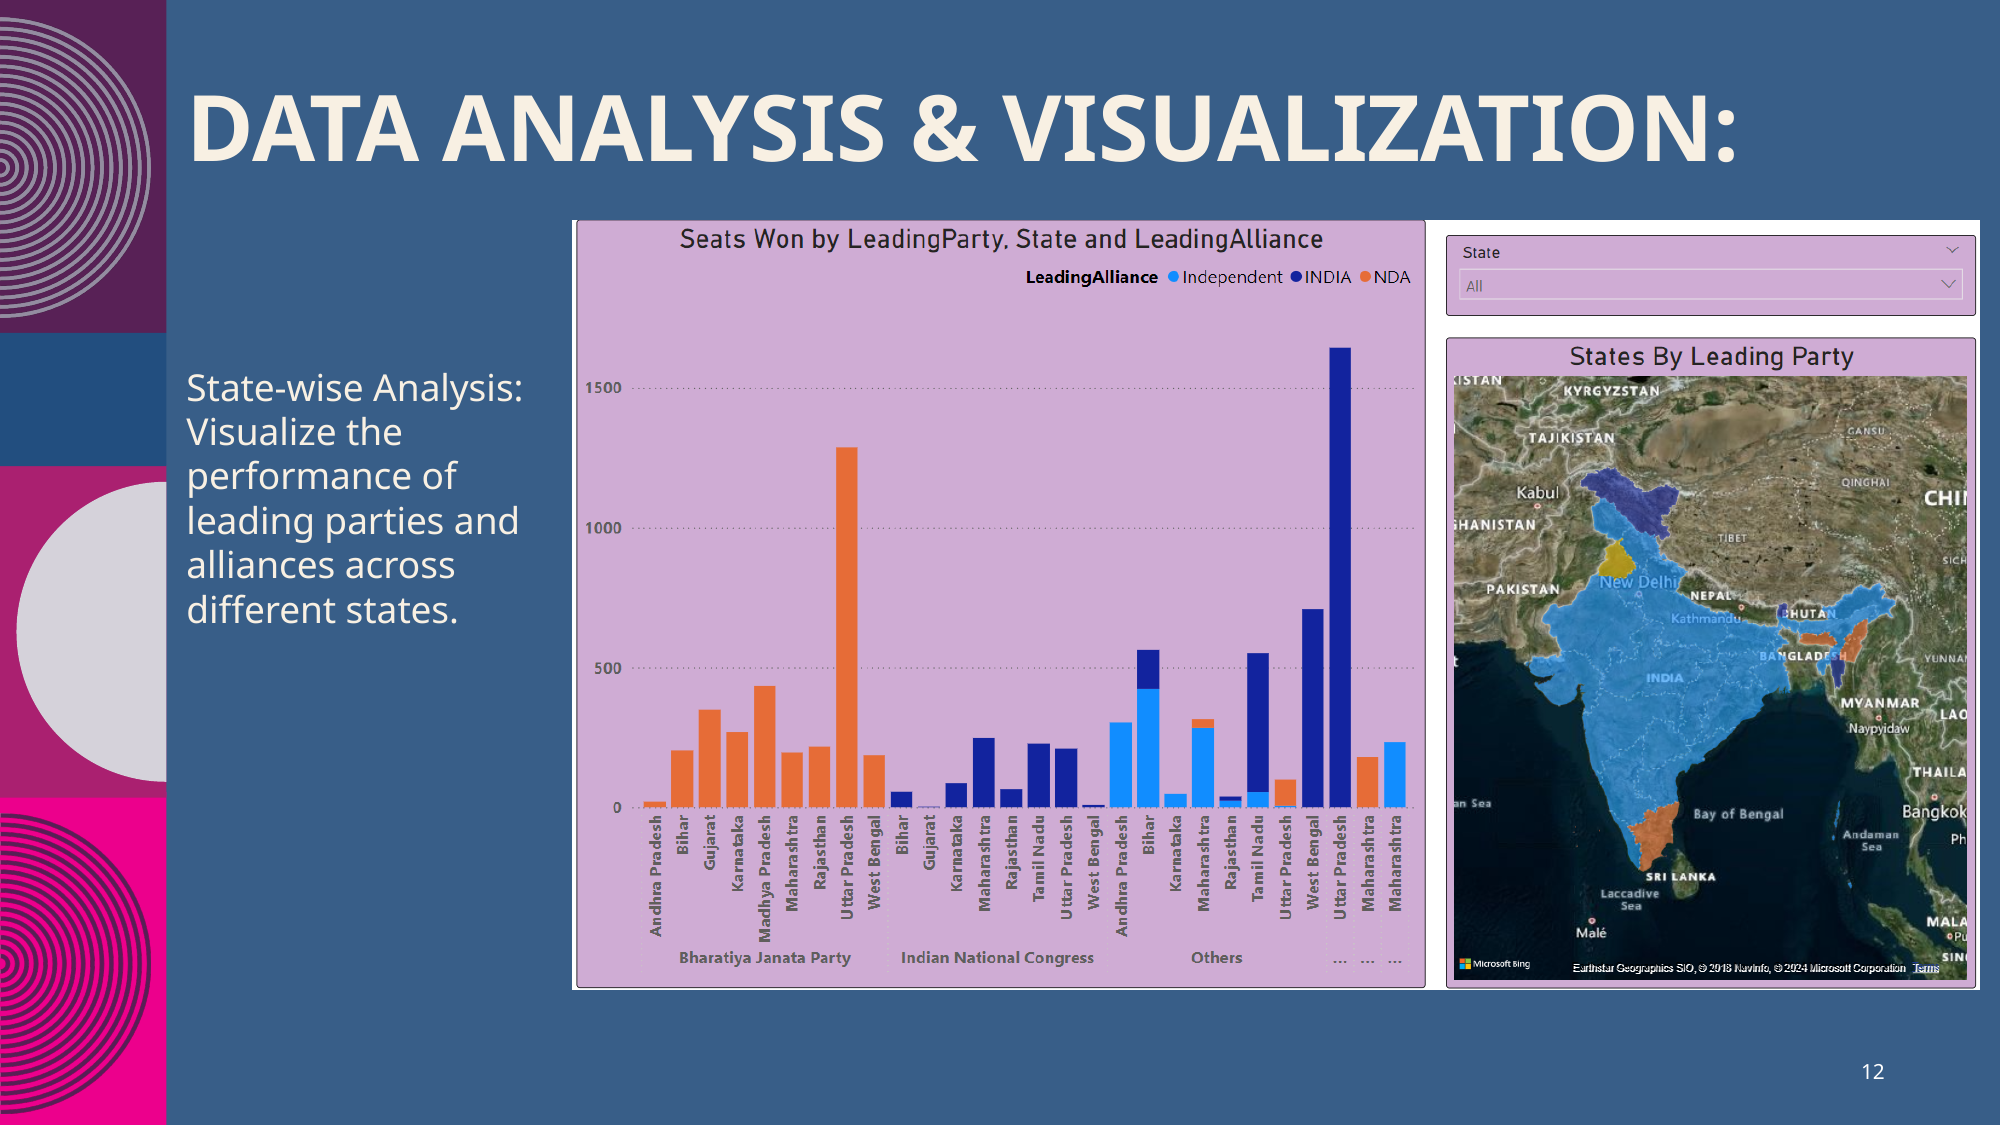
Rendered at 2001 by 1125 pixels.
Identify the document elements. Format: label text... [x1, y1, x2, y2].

picture [572, 220, 1980, 990]
picture [1, 814, 151, 1114]
list State-wise Analysis: Visualize the performance of leading parties and alliances across different states. [171, 356, 572, 640]
picture [1, 18, 151, 318]
title Data Analysis & Visualization:​ [171, 74, 1966, 212]
slide_number 12 [1824, 1042, 1900, 1103]
